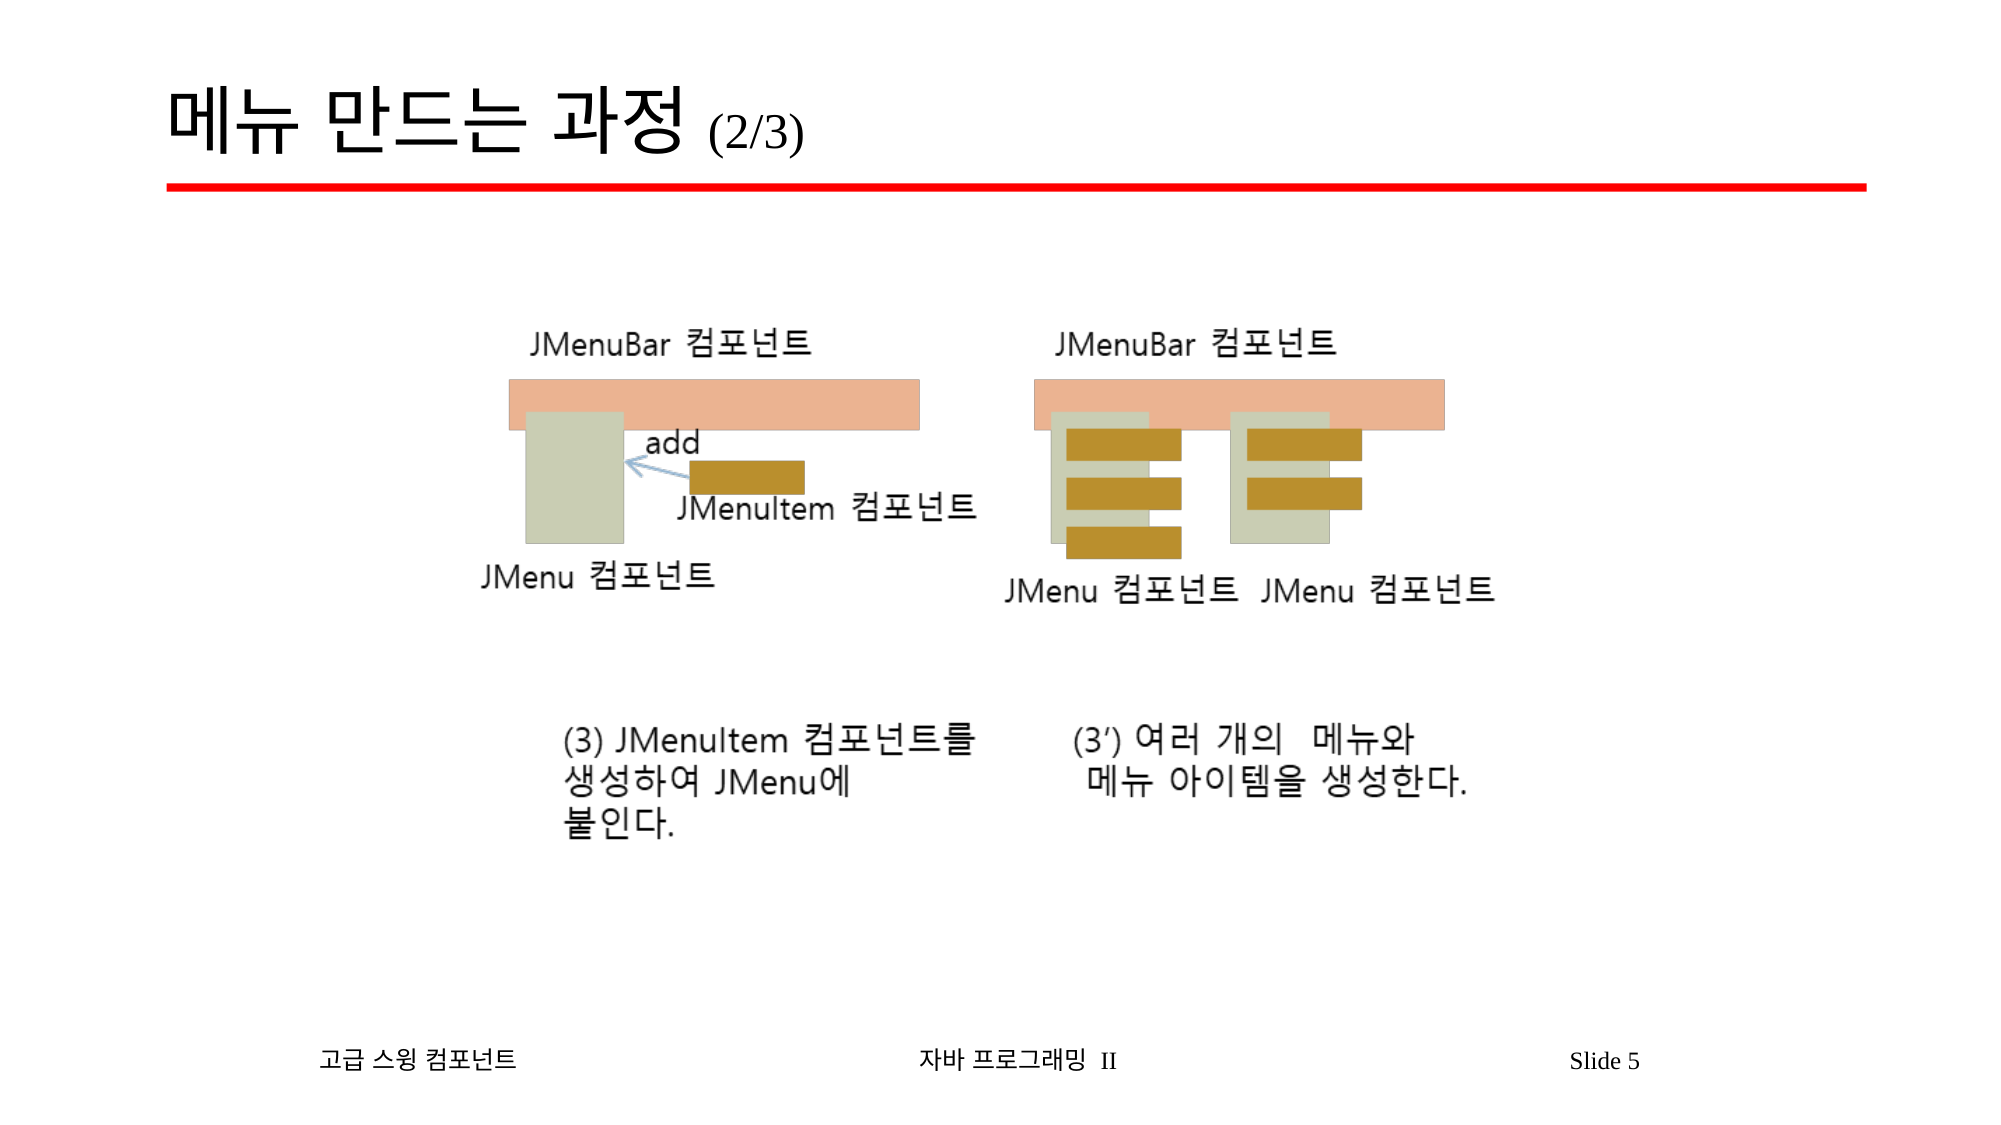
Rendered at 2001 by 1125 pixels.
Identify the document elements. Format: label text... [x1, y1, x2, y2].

picture [468, 314, 1562, 877]
title 메뉴 만드는 과정(2/3) [150, 50, 1850, 188]
